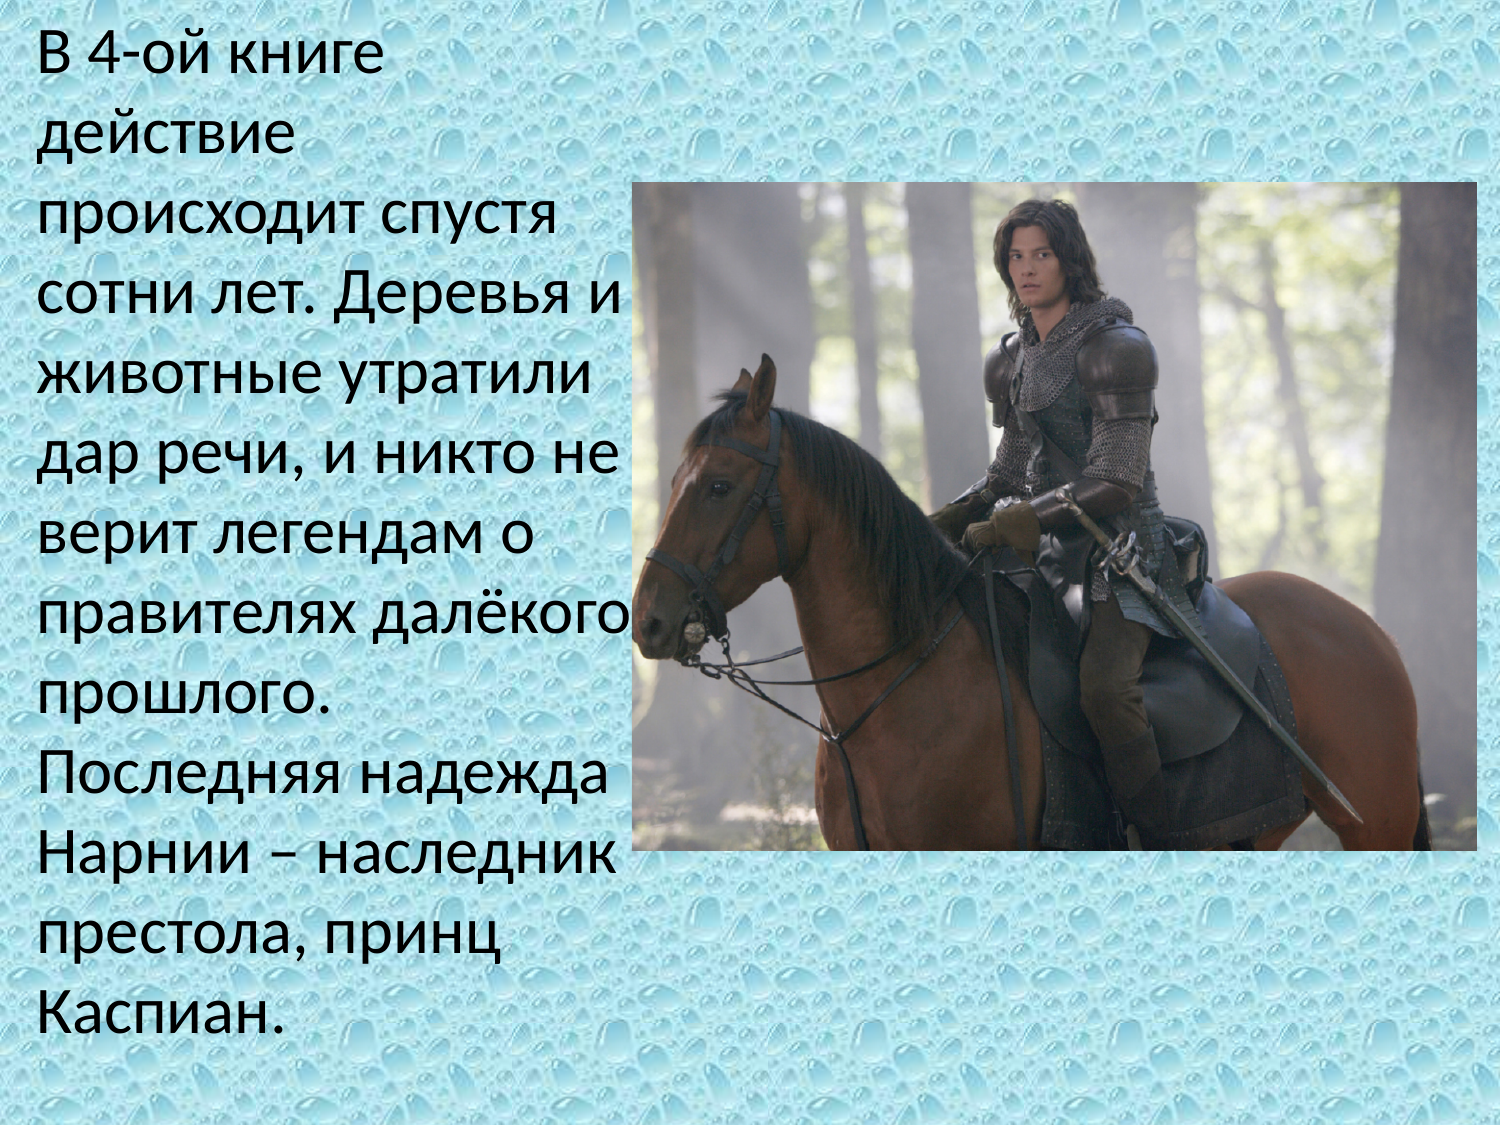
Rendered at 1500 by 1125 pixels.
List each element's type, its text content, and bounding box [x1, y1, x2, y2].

picture [0, 0, 1500, 1125]
text_box В 4-ой книге действие происходит спустя сотни лет. Деревья и животные утратили дар речи, и никто не верит легендам о правителях далёкого прошлого. Последняя надежда Нарнии – наследник престола, принц Каспиан. [21, 0, 656, 1055]
